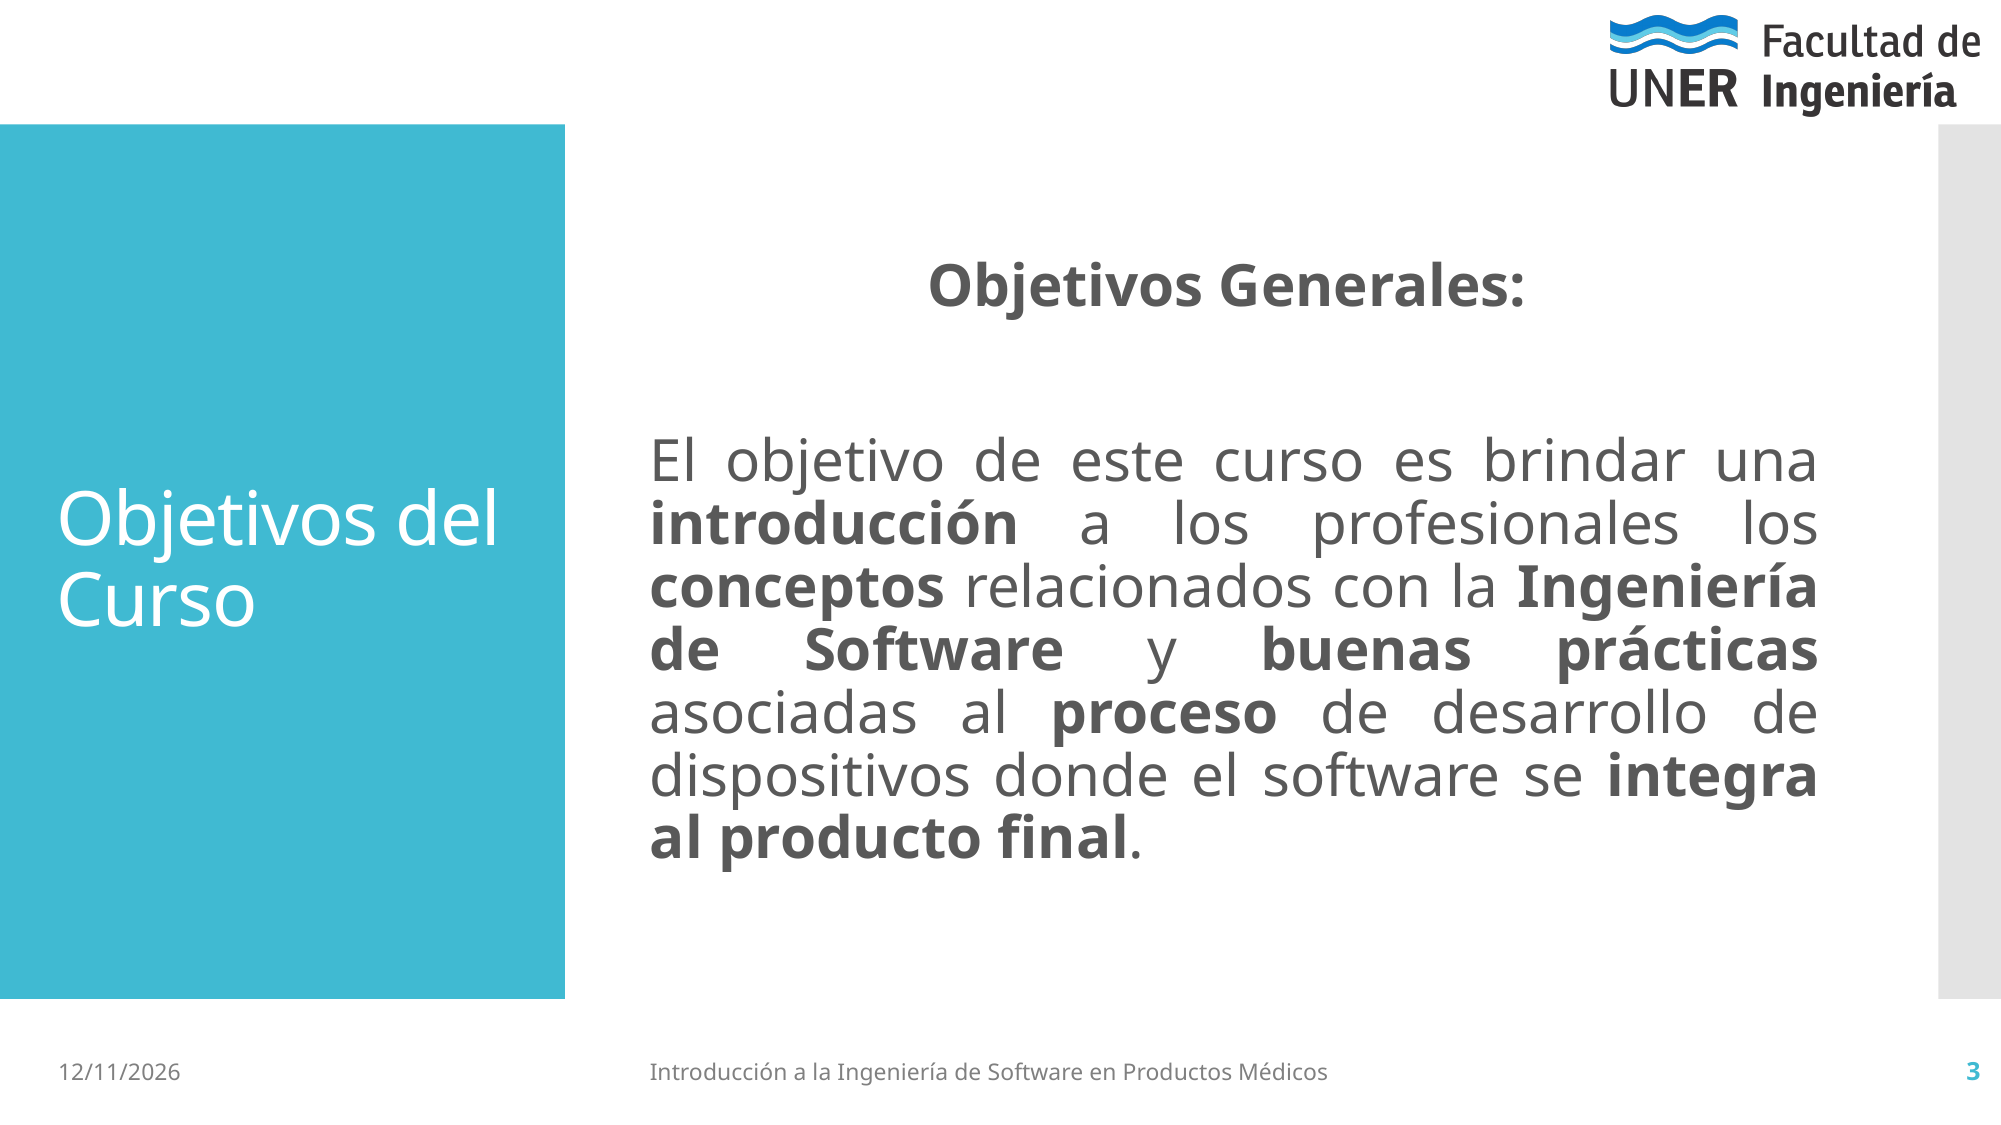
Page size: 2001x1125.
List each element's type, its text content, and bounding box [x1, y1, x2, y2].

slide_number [43, 1042, 493, 1103]
picture [1594, 0, 1996, 132]
list Objetivos Generales: El objetivo de este curso es brindar una introducción a los profesionales los conceptos relacionados con la Ingeniería de Software y buenas prácticas asociadas al proceso de desarrollo de dispositivos donde el software se integra al producto final. [634, 143, 1835, 984]
slide_number 3 [1744, 1042, 1996, 1103]
footer Introducción a la Ingeniería de Software en Productos Médicos [634, 1042, 1605, 1103]
title Objetivos del Curso [41, 184, 525, 940]
